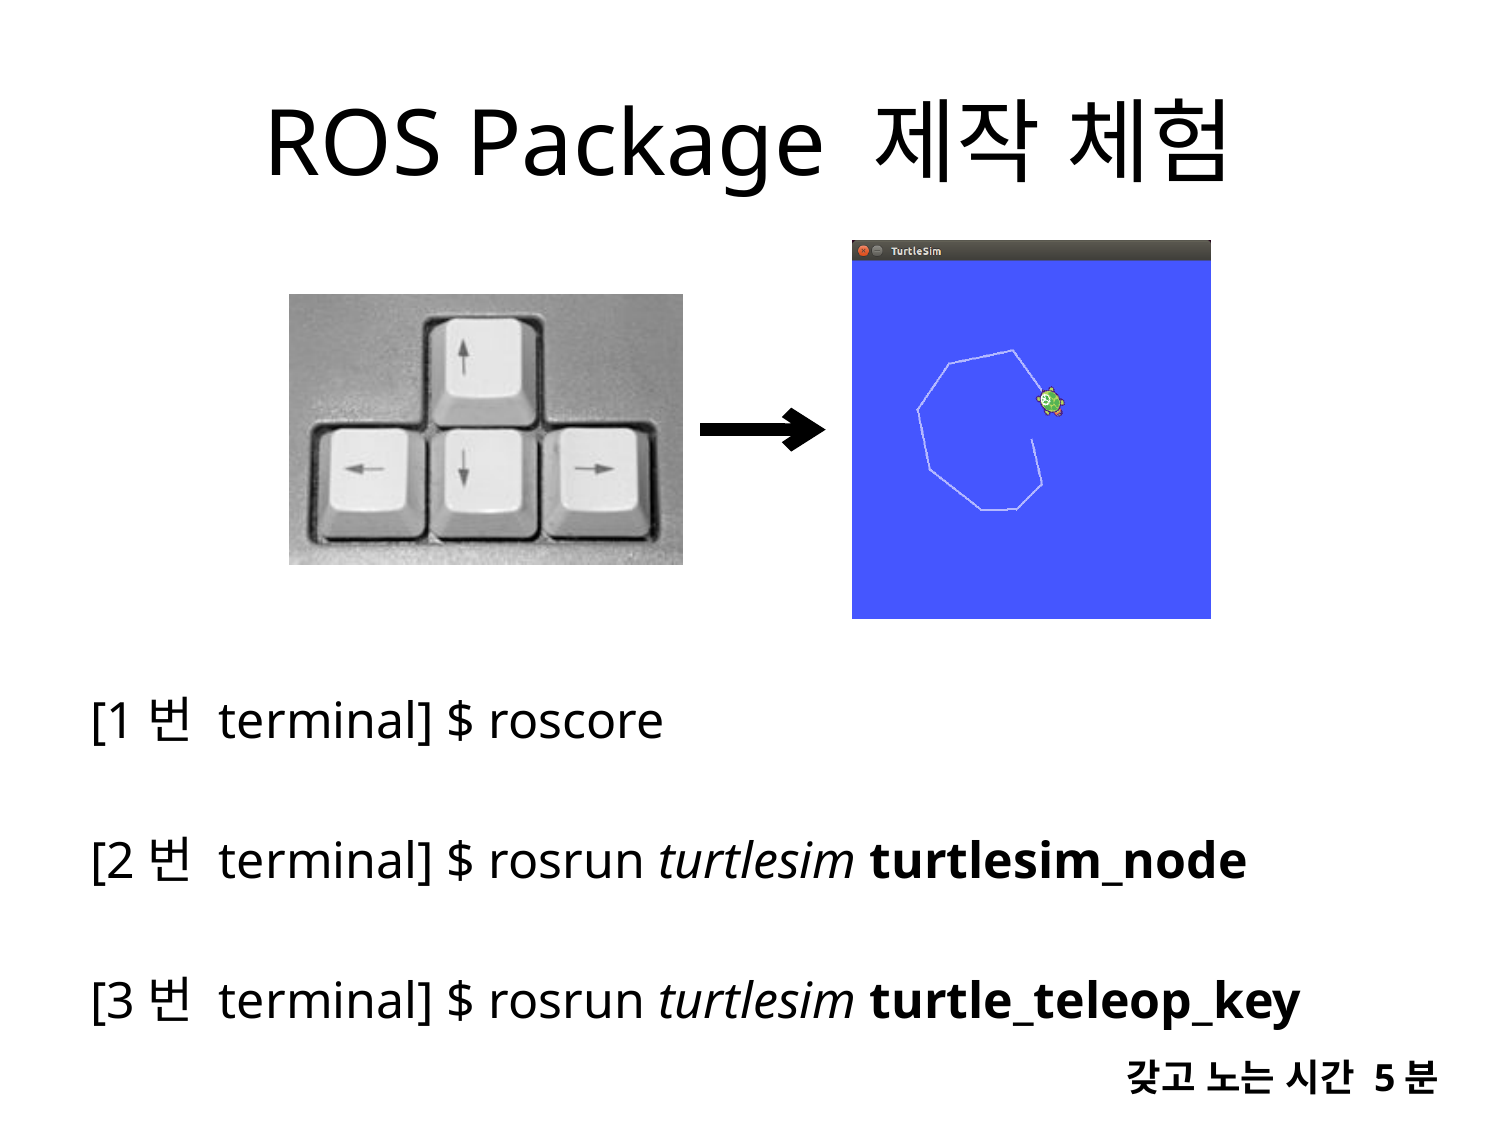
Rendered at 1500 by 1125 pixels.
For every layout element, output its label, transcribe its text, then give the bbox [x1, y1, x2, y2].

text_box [288, 240, 1211, 619]
list [1번 terminal] $ roscore [2번 terminal] $ rosrun turtlesim turtlesim_node [3번 terminal] $ rosrun turtlesim turtle_teleop_key [75, 680, 1425, 1076]
text_box 갖고 노는 시간 5분 [1111, 1046, 1455, 1107]
title ROS Package 제작 체험 [75, 45, 1425, 233]
